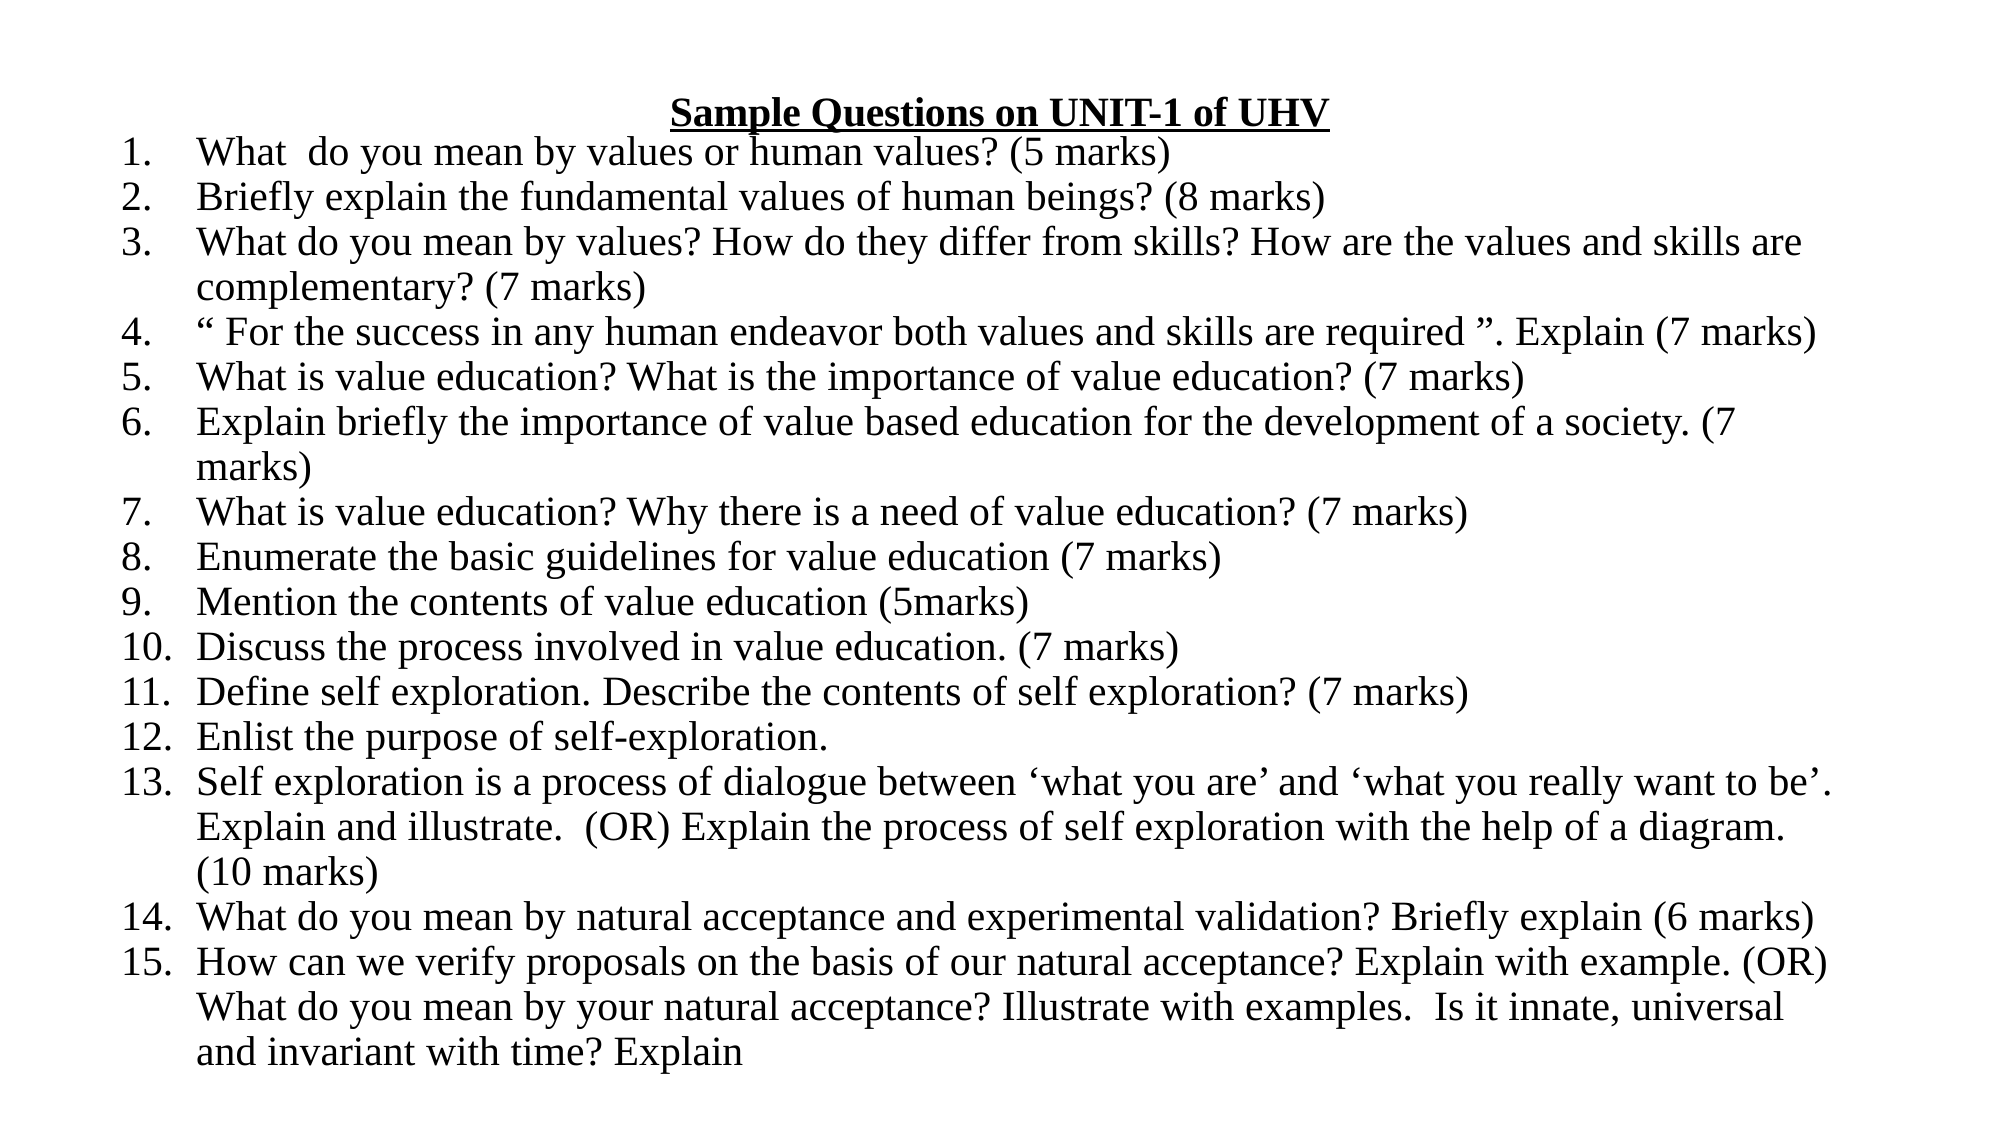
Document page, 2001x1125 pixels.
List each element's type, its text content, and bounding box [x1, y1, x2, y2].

subtitle What do you mean by values or human values? (5 marks) Briefly explain the fundamental values of human beings? (8 marks) What do you mean by values? How do they differ from skills? How are the values and skills are complementary? (7 marks) “ For the success in any human endeavor both values and skills are required ”. Explain (7 marks) What is value education? What is the importance of value education? (7 marks) Explain briefly the importance of value based education for the development of a society. (7 marks) What is value education? Why there is a need of value education? (7 marks) Enumerate the basic guidelines for value education (7 marks) Mention the contents of value education (5marks) Discuss the process involved in value education. (7 marks) Define self exploration. Describe the contents of self exploration? (7 marks) Enlist the purpose of self-exploration. Self exploration is a process of dialogue between ‘what you are’ and ‘what you really want to be’. Explain and illustrate. (OR) Explain the process of self exploration with the help of a diagram. (10 marks) What do you mean by natural acceptance and experimental validation? Briefly explain (6 marks) How can we verify proposals on the basis of our natural acceptance? Explain with example. (OR) What do you mean by your natural acceptance? Illustrate with examples. Is it innate, universal and invariant with time? Explain [106, 143, 1863, 955]
text_box Sample Questions on UNIT-1 of UHV [60, 70, 1940, 143]
